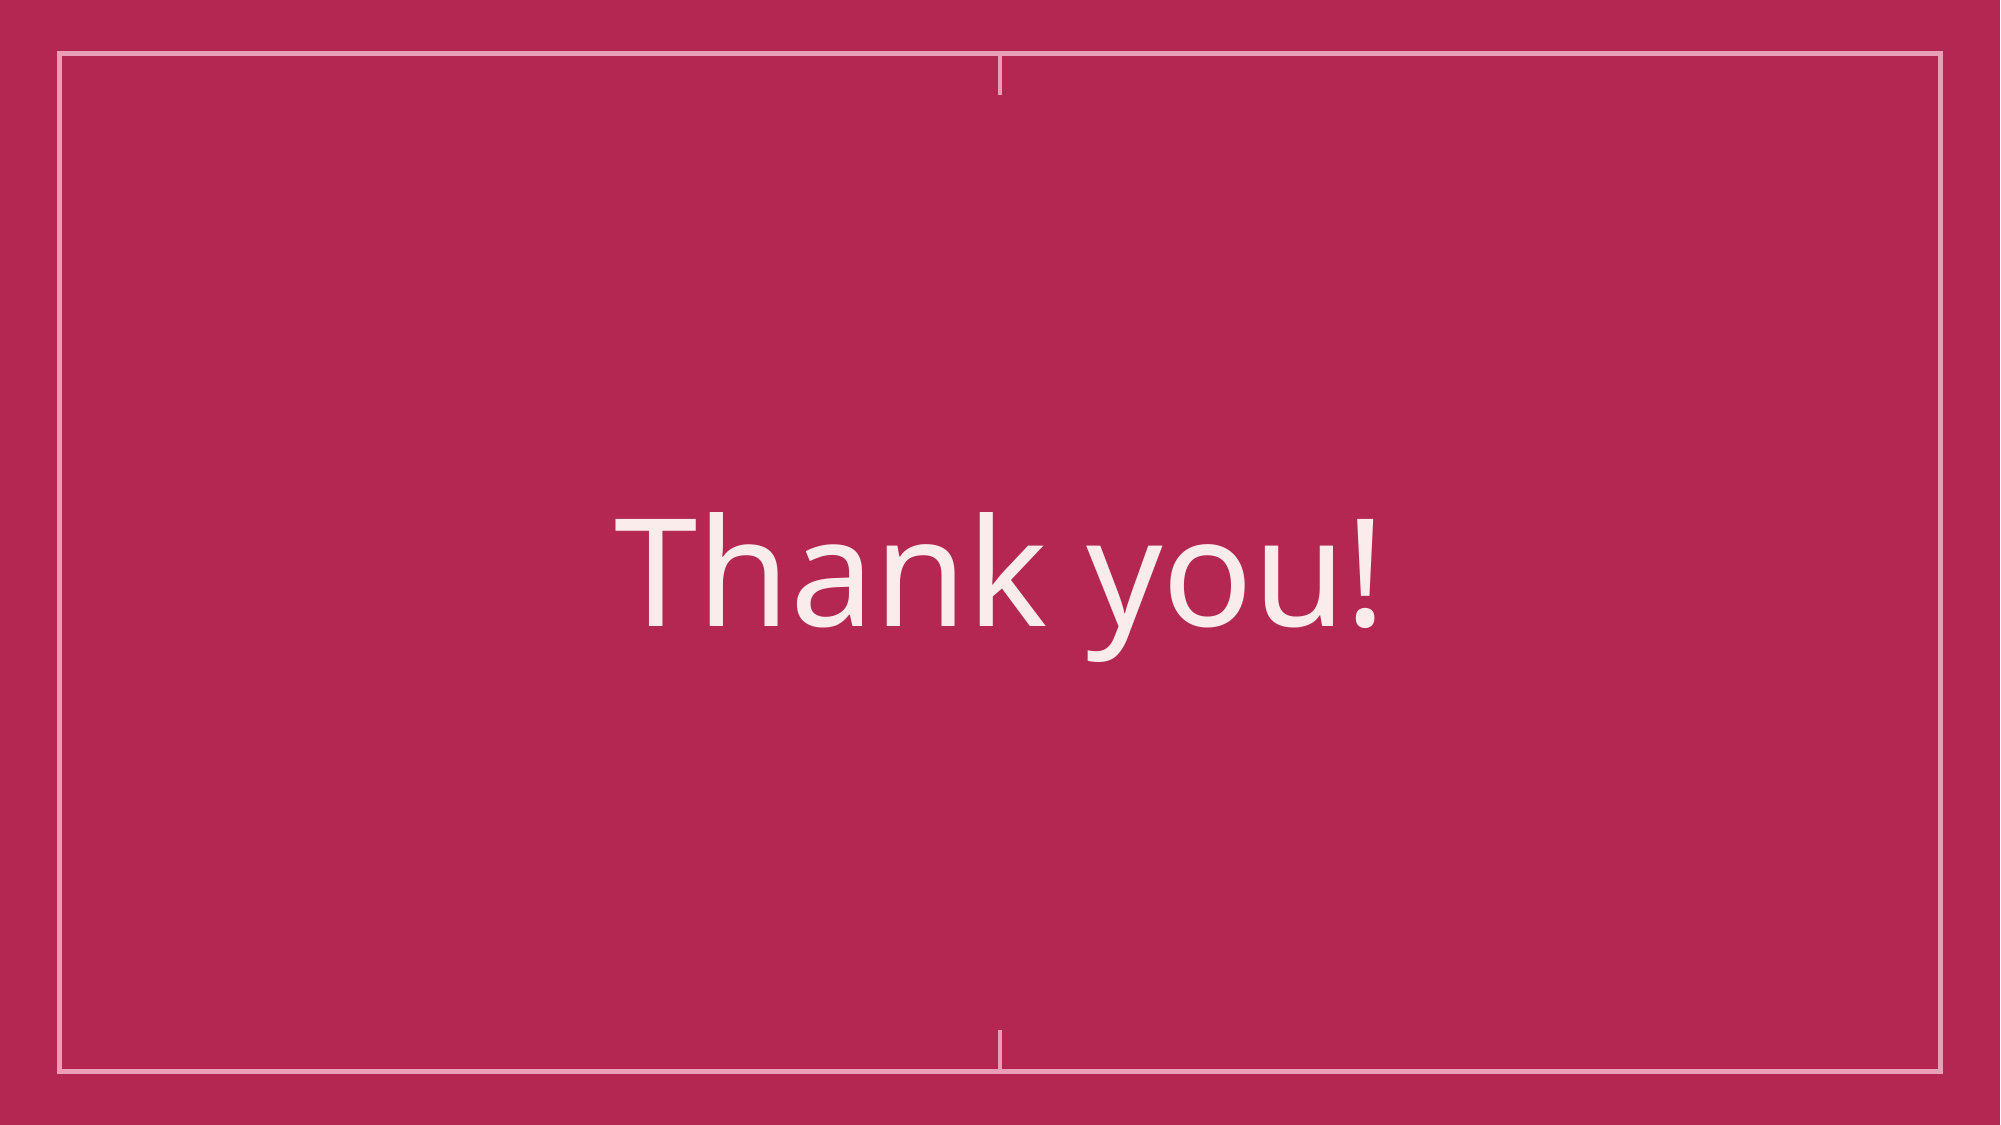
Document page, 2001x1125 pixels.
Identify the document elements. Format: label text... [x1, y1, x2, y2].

title Thank you! [142, 131, 1859, 666]
